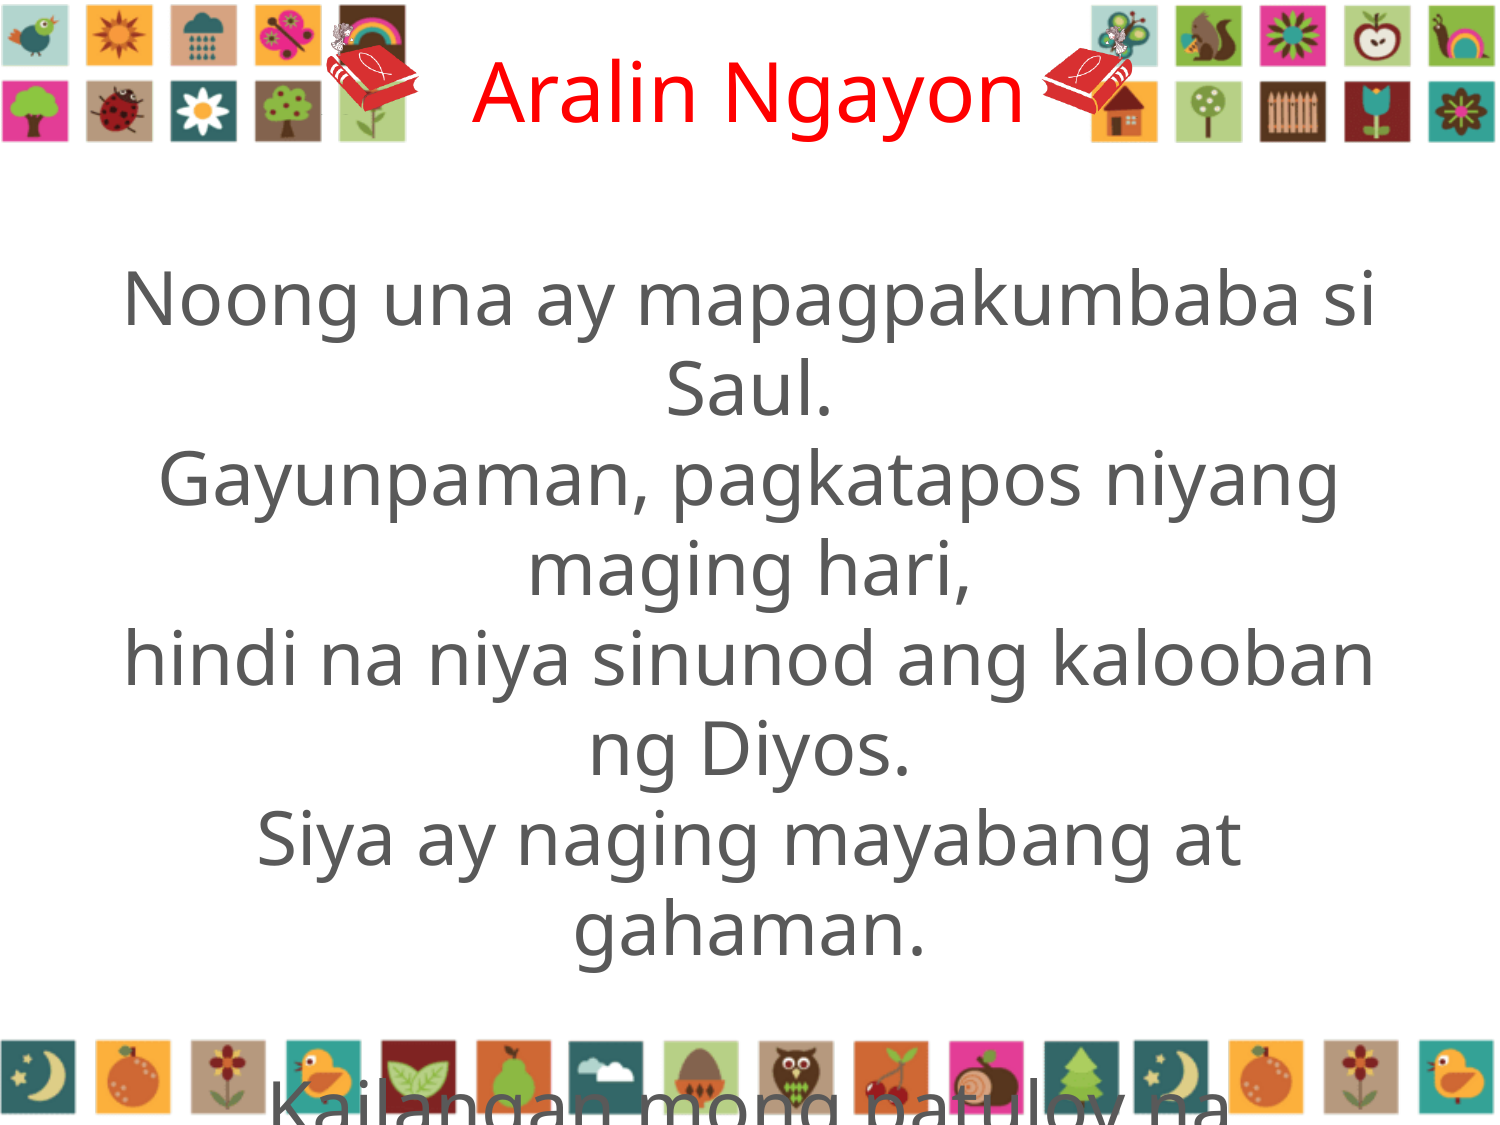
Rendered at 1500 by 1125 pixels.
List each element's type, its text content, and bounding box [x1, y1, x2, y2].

picture [0, 3, 451, 150]
text_box Aralin Ngayon [425, 32, 1078, 147]
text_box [0, 1028, 1500, 1118]
picture [1010, 3, 1500, 150]
text_box Noong una ay mapagpakumbaba si Saul. Gayunpaman, pagkatapos niyang maging hari, hindi na niya sinunod ang kalooban ng Diyos. Siya ay naging mayabang at gahaman. Kailangan mong patuloy na magpakumbaba kapag itinaas ka ng iyong Amang Diyos. [76, 243, 1424, 1027]
